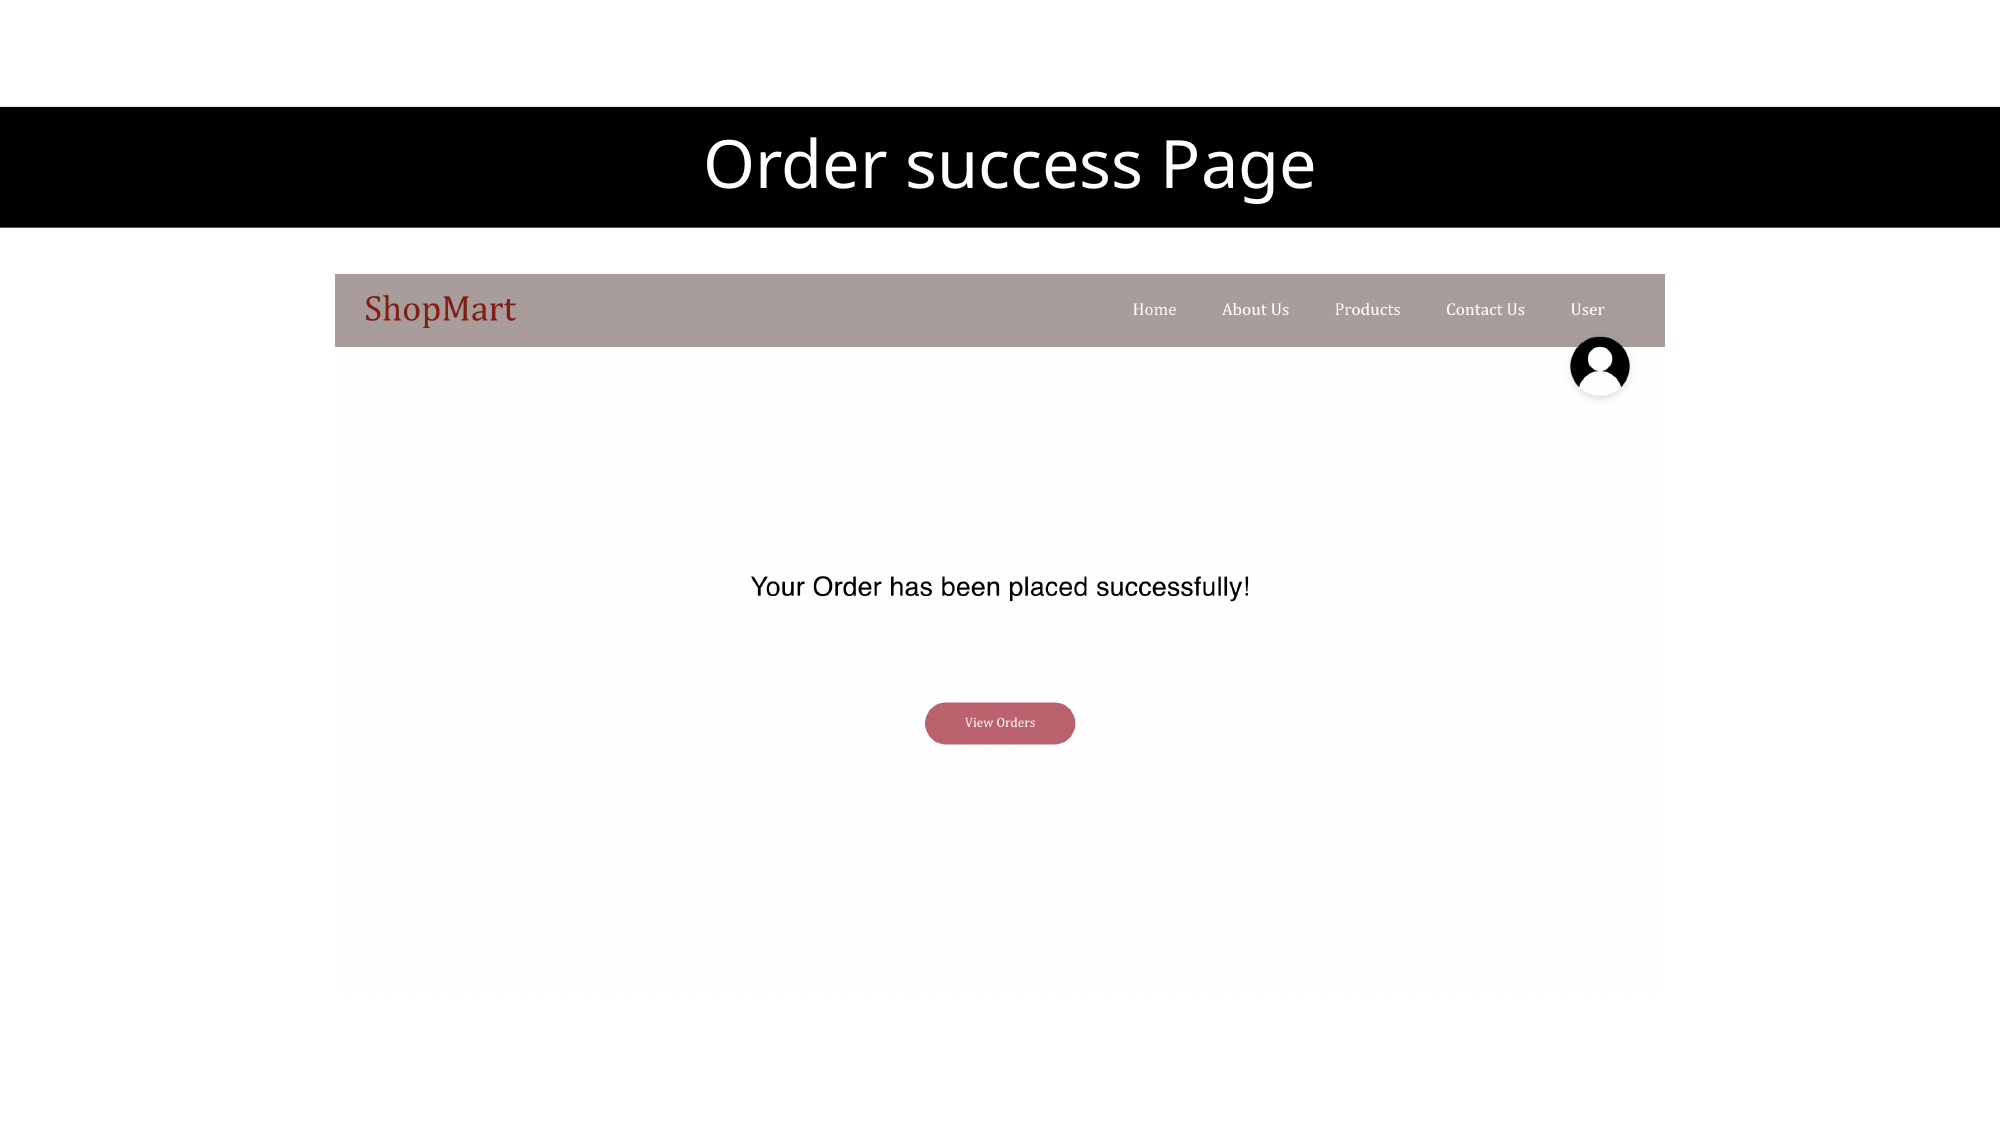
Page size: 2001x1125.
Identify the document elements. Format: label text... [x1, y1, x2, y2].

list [335, 274, 1665, 996]
text_box [0, 106, 2000, 229]
title Order success Page [91, 105, 1931, 228]
